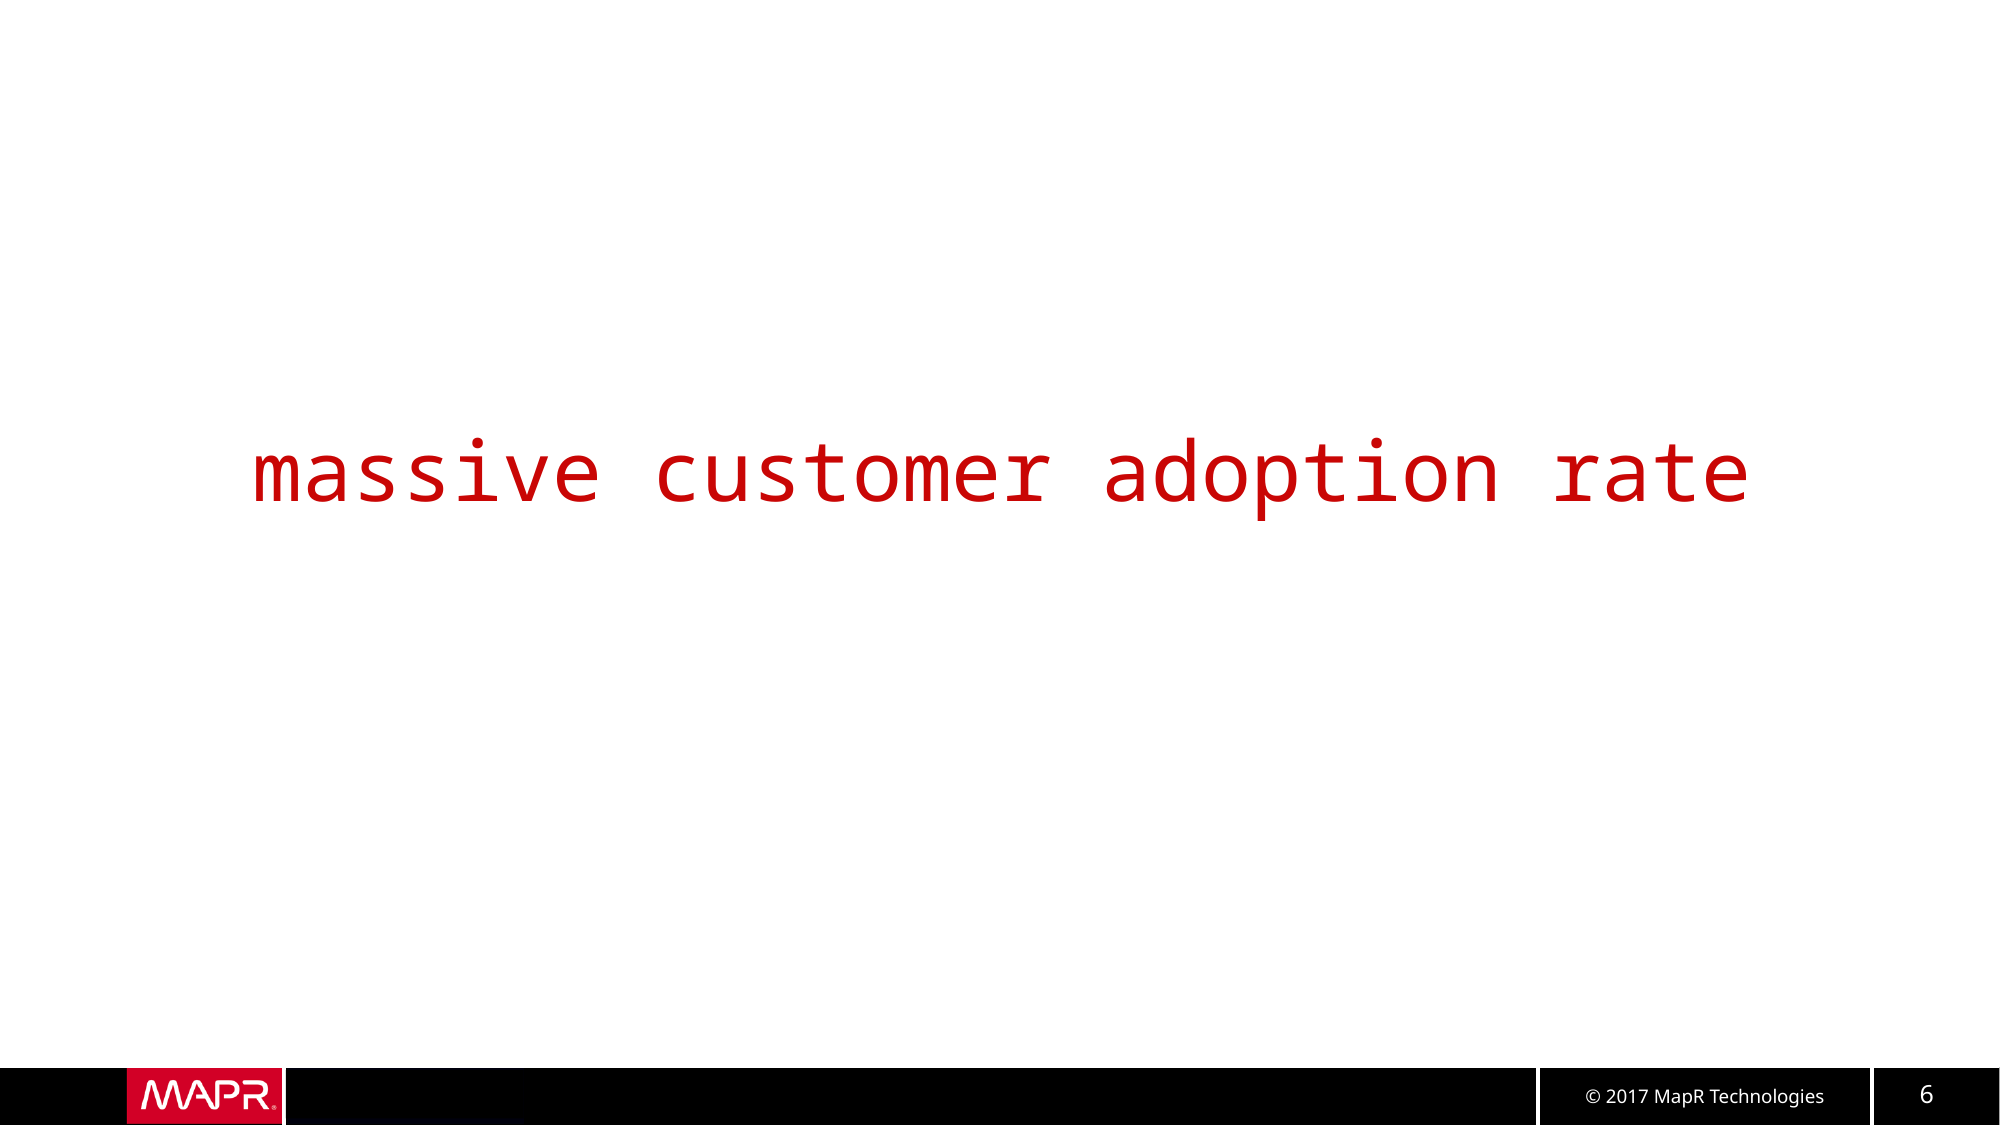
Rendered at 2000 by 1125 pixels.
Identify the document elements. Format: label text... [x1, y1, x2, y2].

picture [103, 1068, 282, 1125]
picture [286, 1119, 524, 1125]
list massive customer adoption rate [196, 291, 1809, 716]
